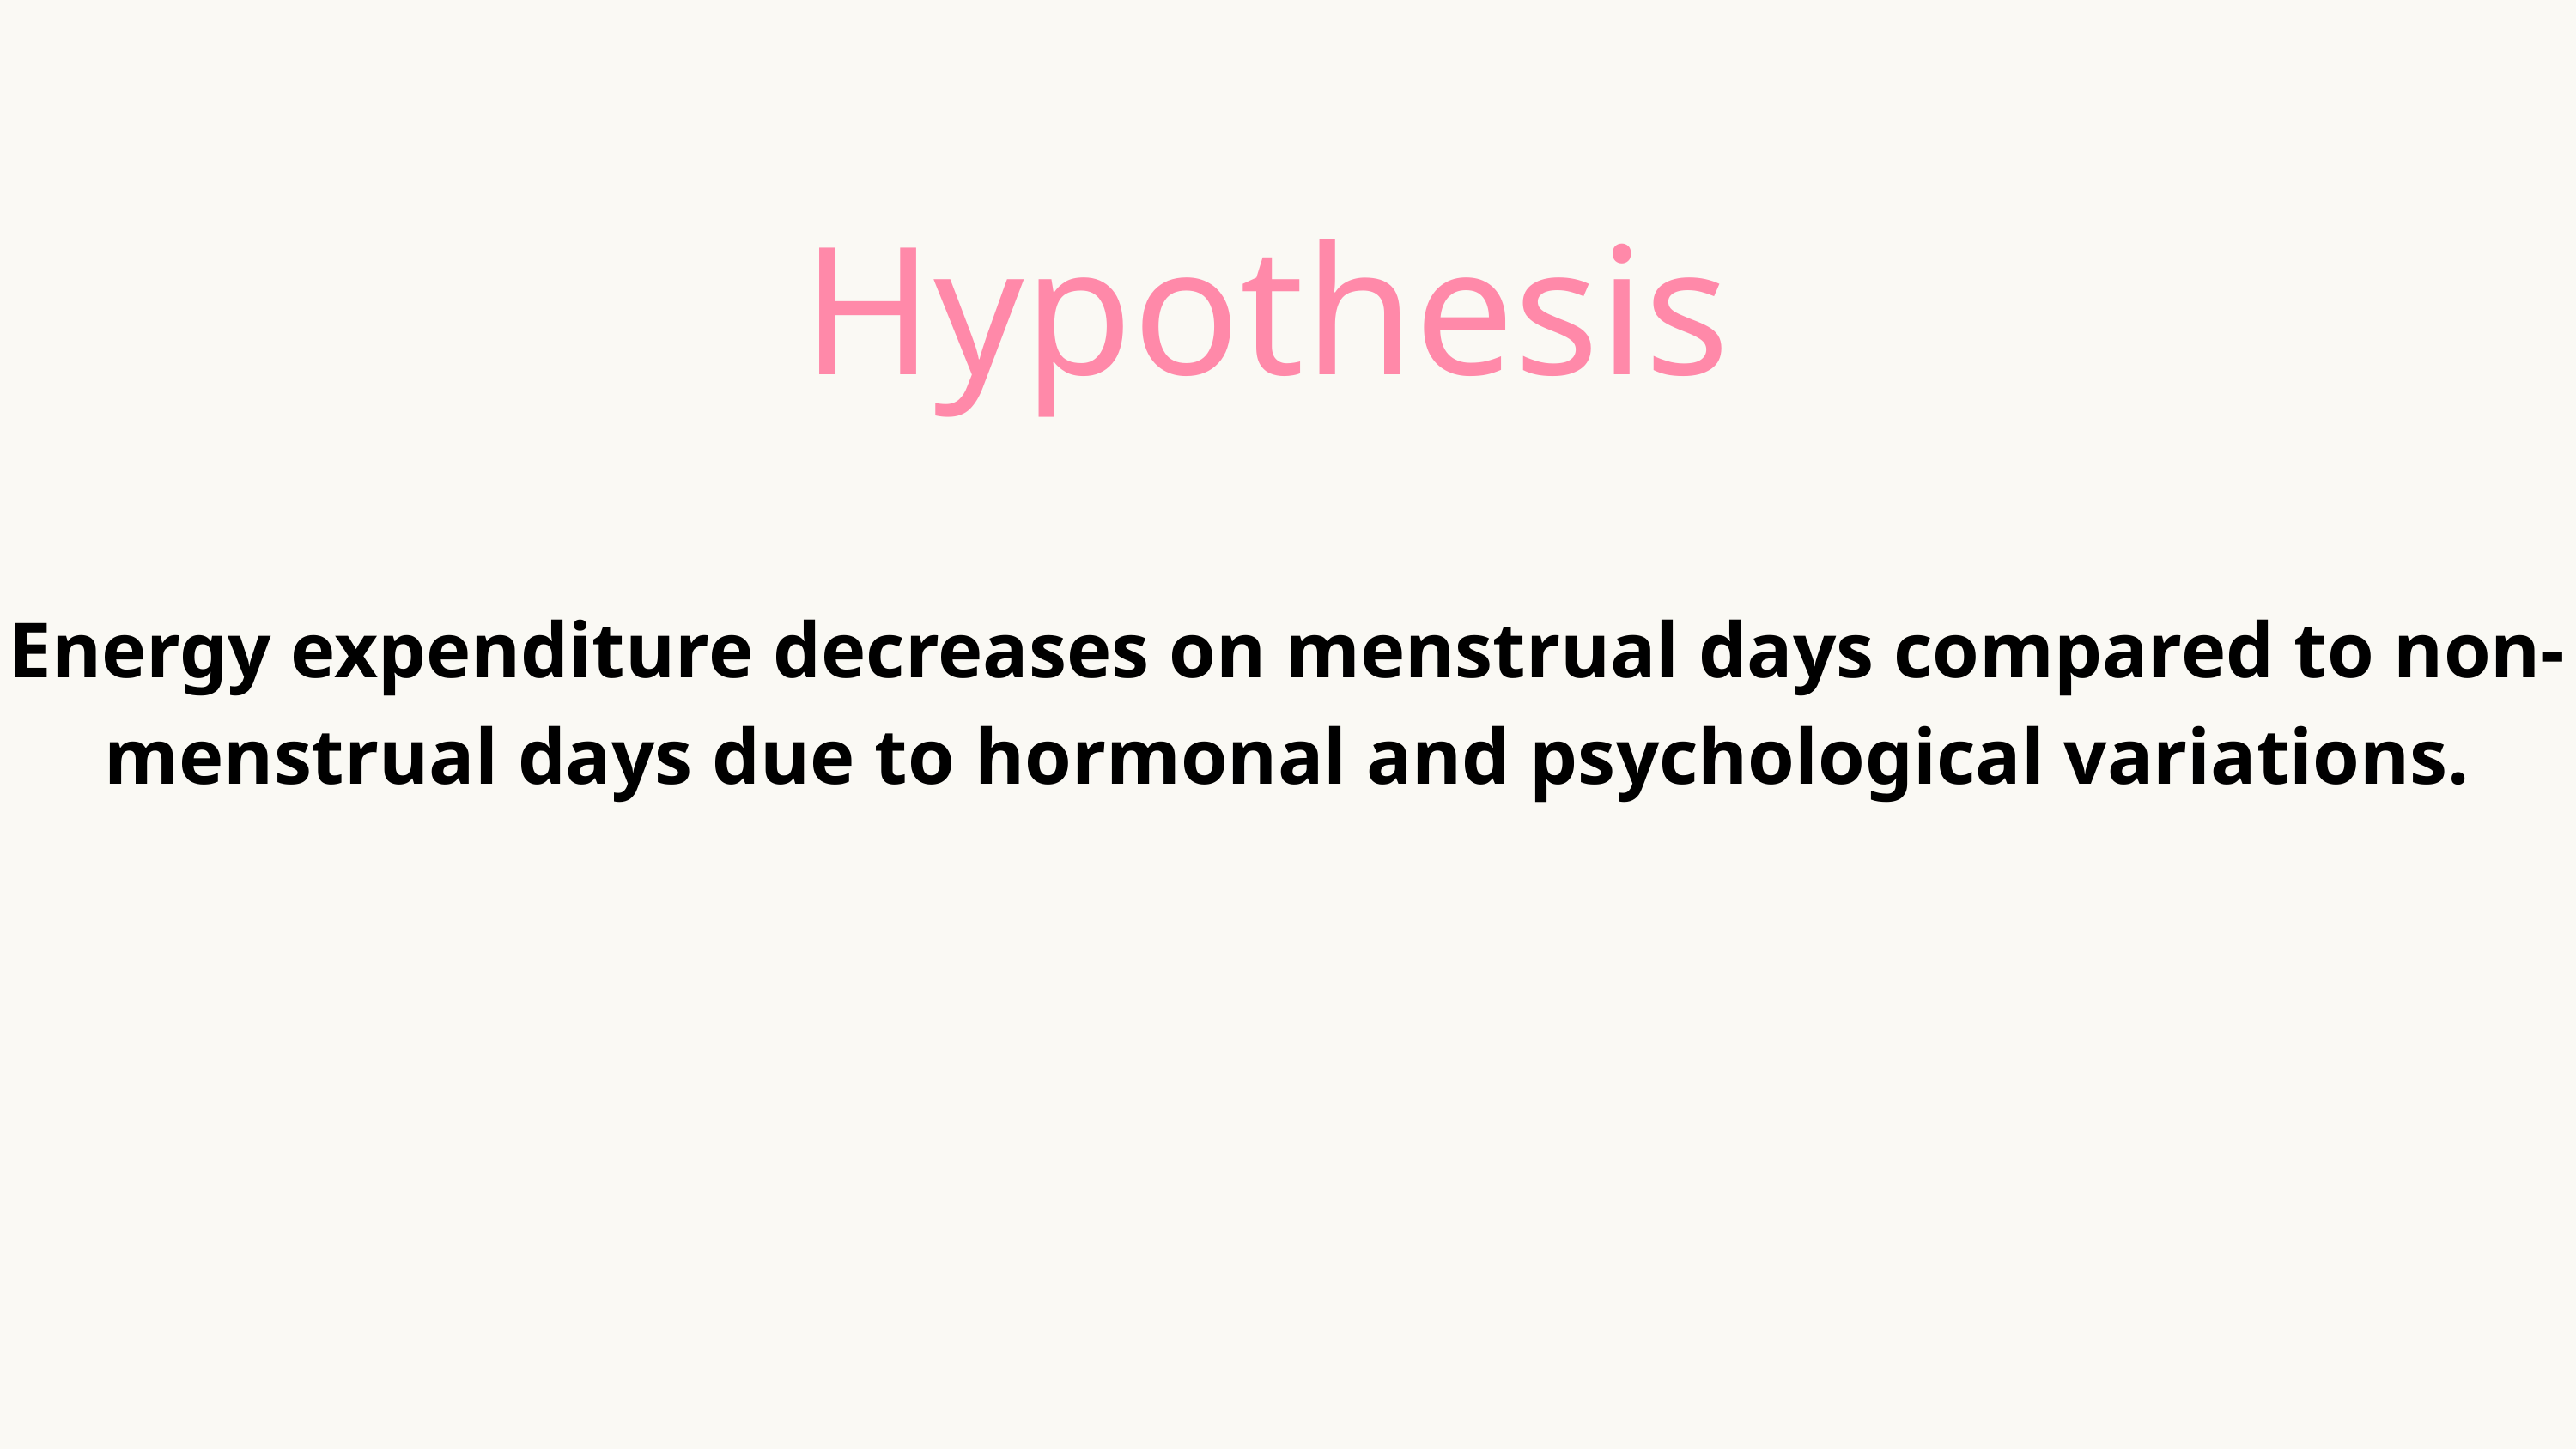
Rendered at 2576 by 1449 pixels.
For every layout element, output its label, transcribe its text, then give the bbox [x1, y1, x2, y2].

text_box Hypothesis [779, 161, 1753, 410]
text_box Energy expenditure decreases on menstrual days compared to non-menstrual days due to hormonal and psychological variations. [0, 586, 2576, 799]
